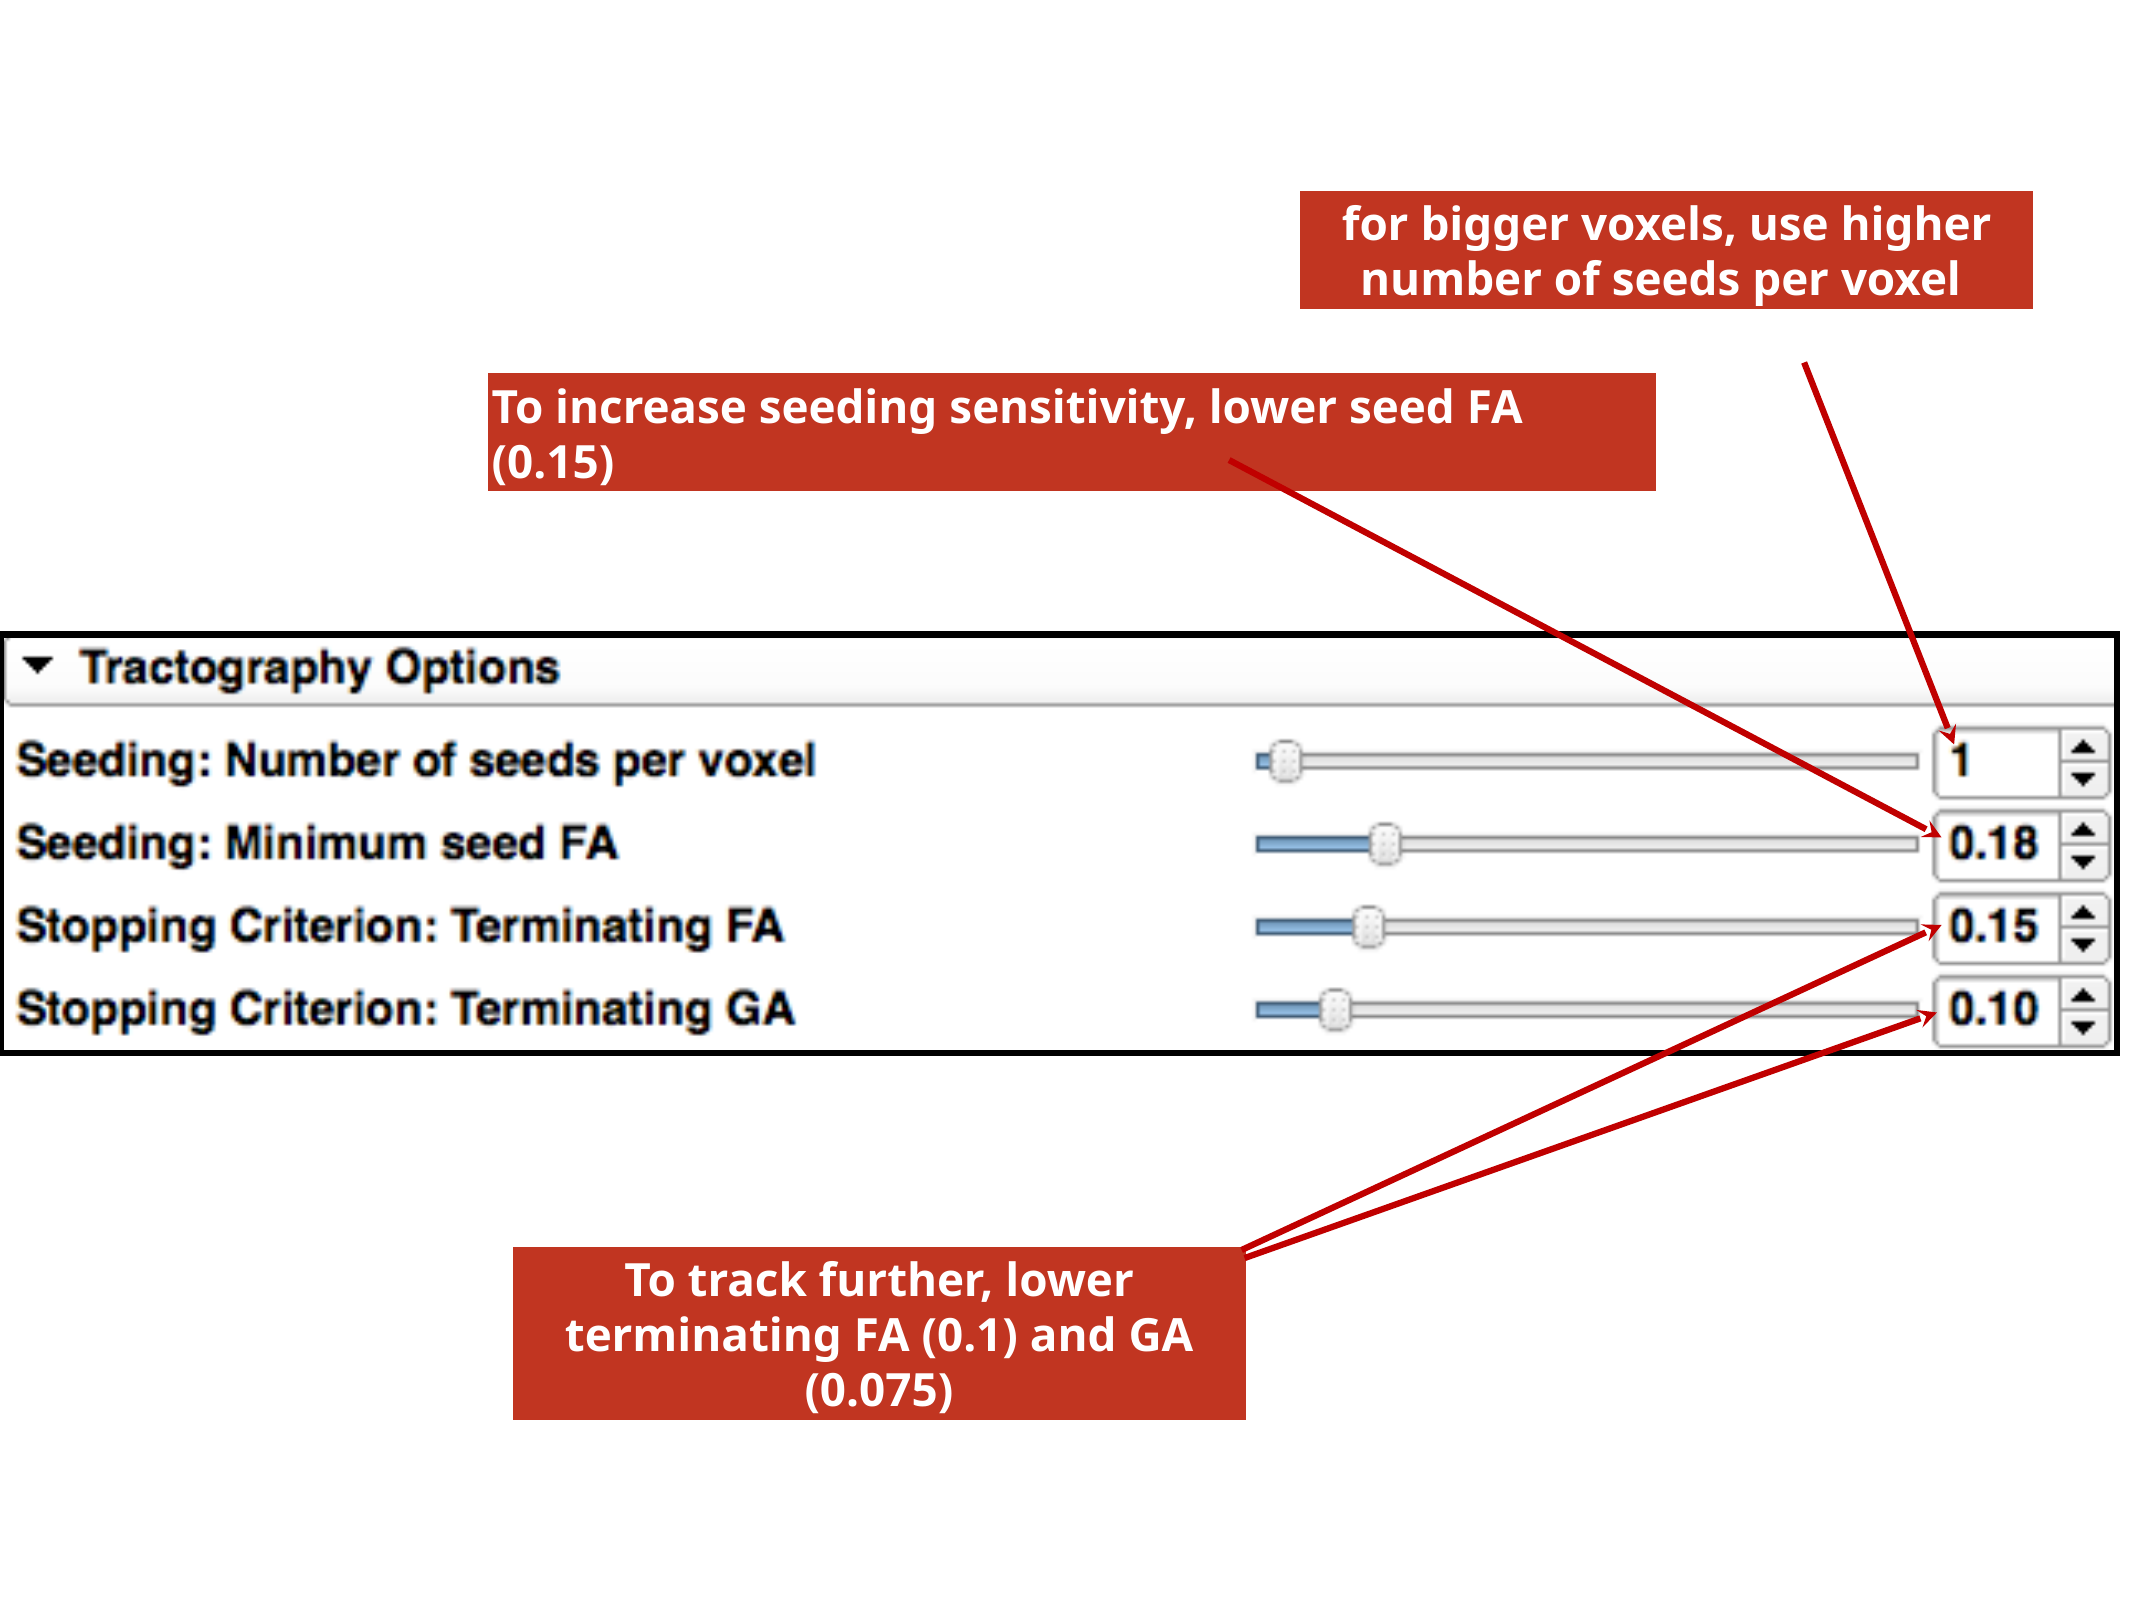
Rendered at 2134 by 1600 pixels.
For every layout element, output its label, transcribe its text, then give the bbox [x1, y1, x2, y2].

text_box To increase seeding sensitivity, lower seed FA (0.15) [491, 377, 1652, 488]
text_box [1803, 362, 1955, 745]
text_box for bigger voxels, use higher number of seeds per voxel [1304, 194, 2030, 306]
picture [3, 637, 2115, 1051]
text_box To track further, lower terminating FA (0.1) and GA (0.075) [516, 1250, 1242, 1416]
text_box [1241, 924, 1942, 1251]
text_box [1228, 459, 1942, 838]
